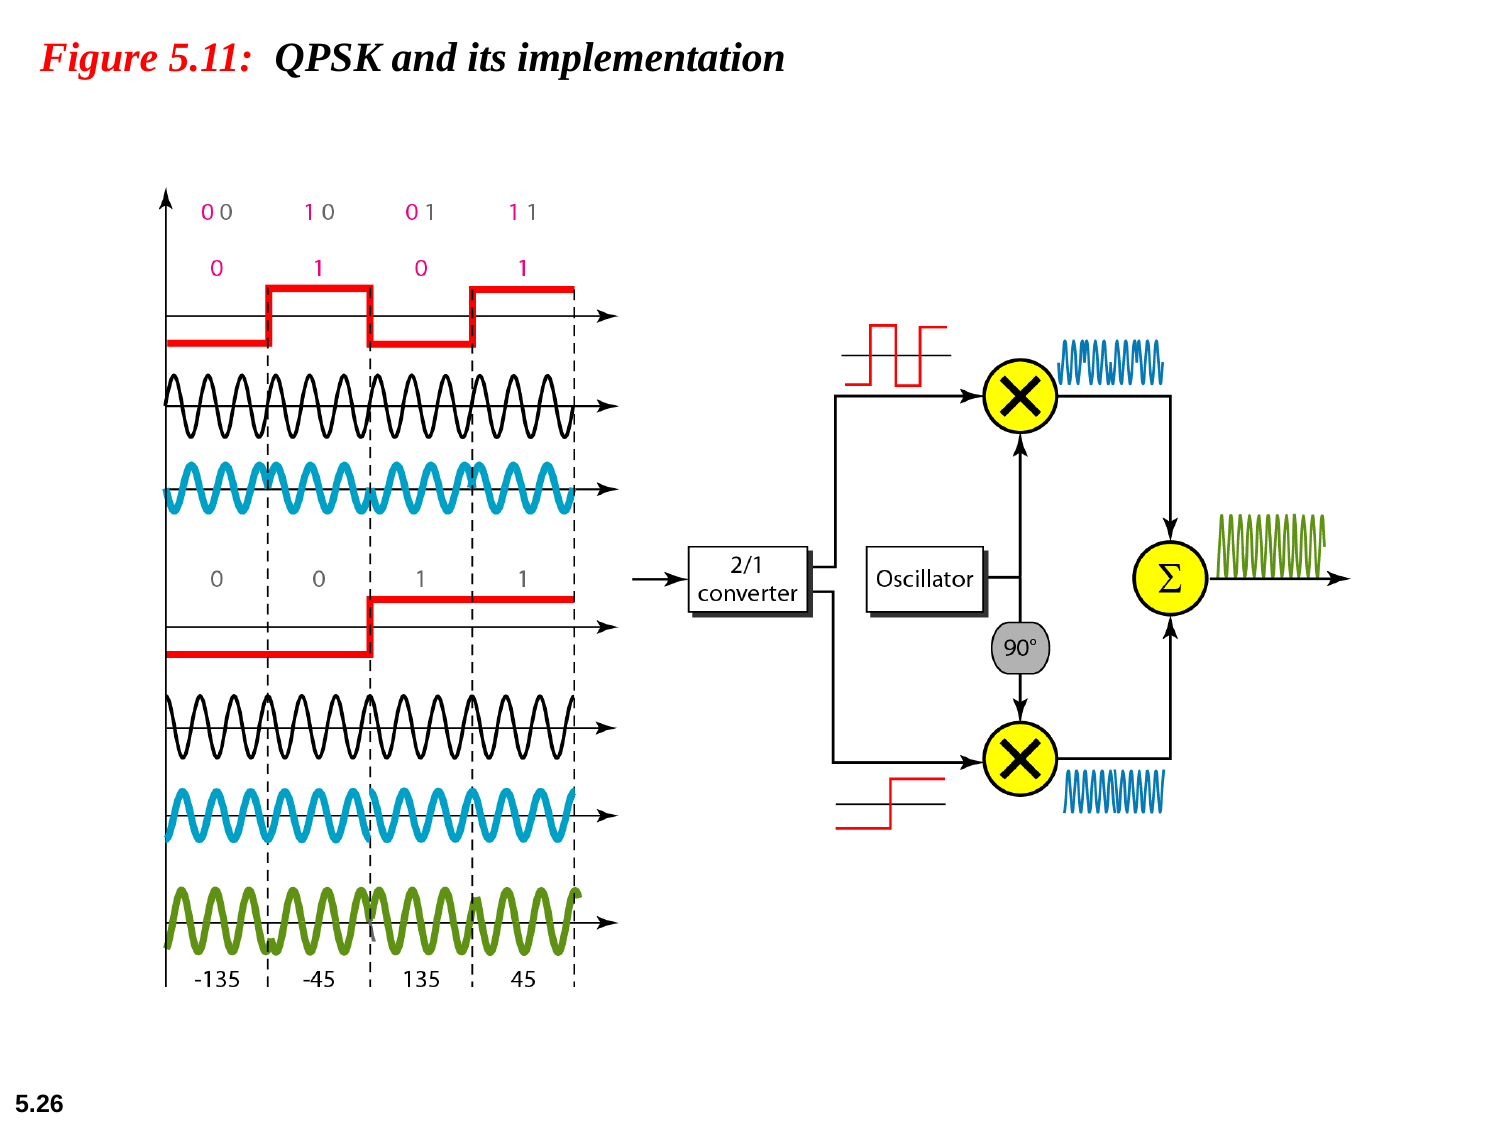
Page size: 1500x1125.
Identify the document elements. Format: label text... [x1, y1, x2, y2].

text_box Figure 5.11: QPSK and its implementation [24, 22, 1363, 87]
picture [159, 187, 1351, 994]
text_box 5.26 [0, 1049, 313, 1125]
